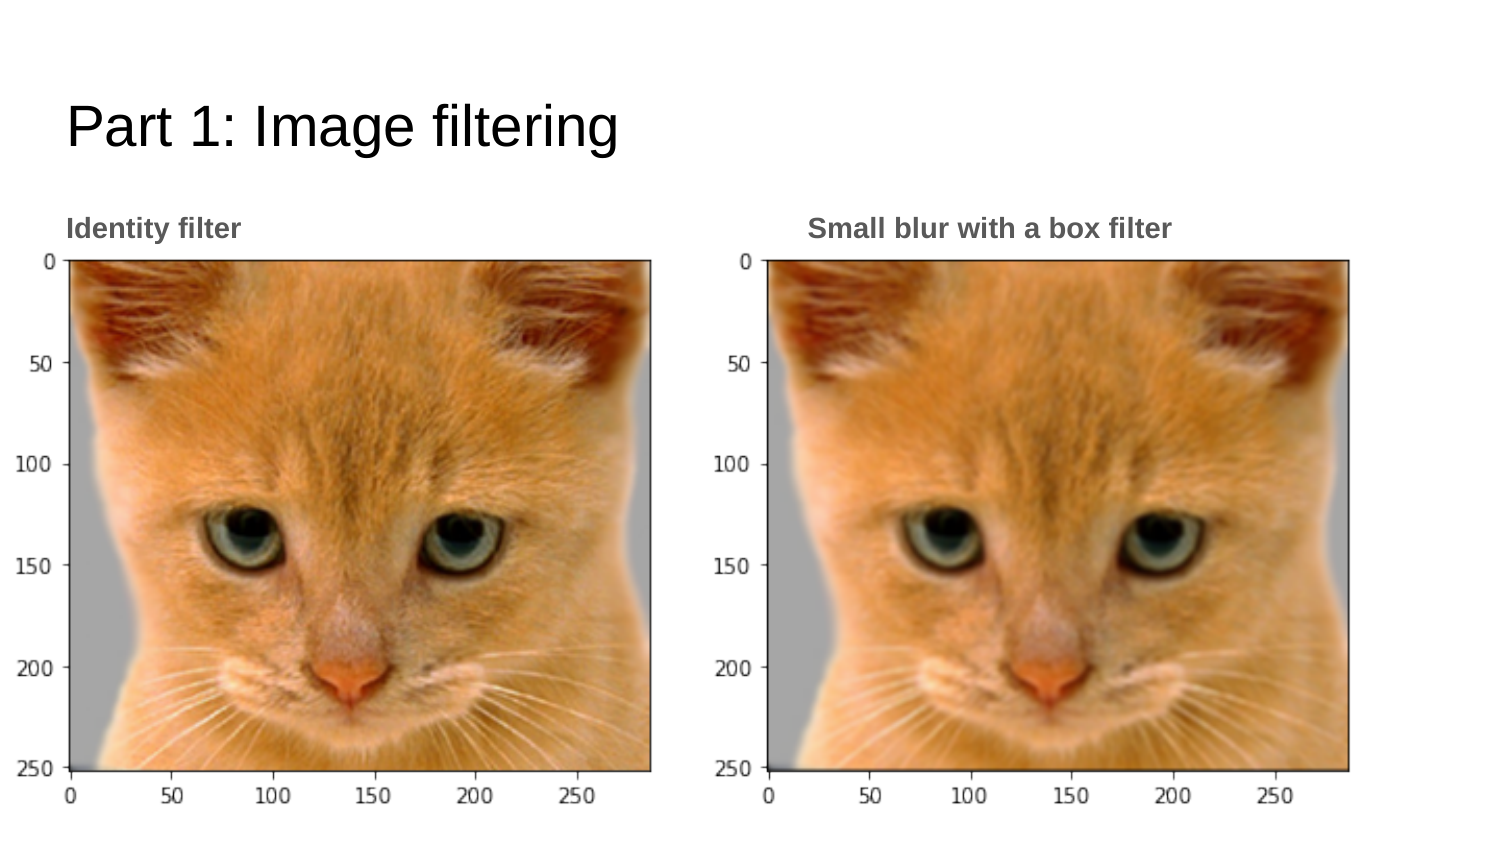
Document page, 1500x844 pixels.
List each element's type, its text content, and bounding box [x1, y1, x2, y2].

title Part 1: Image filtering [51, 72, 1449, 167]
picture [0, 239, 1363, 822]
list Identity filter [51, 189, 708, 237]
list Small blur with a box filter [792, 189, 1449, 750]
